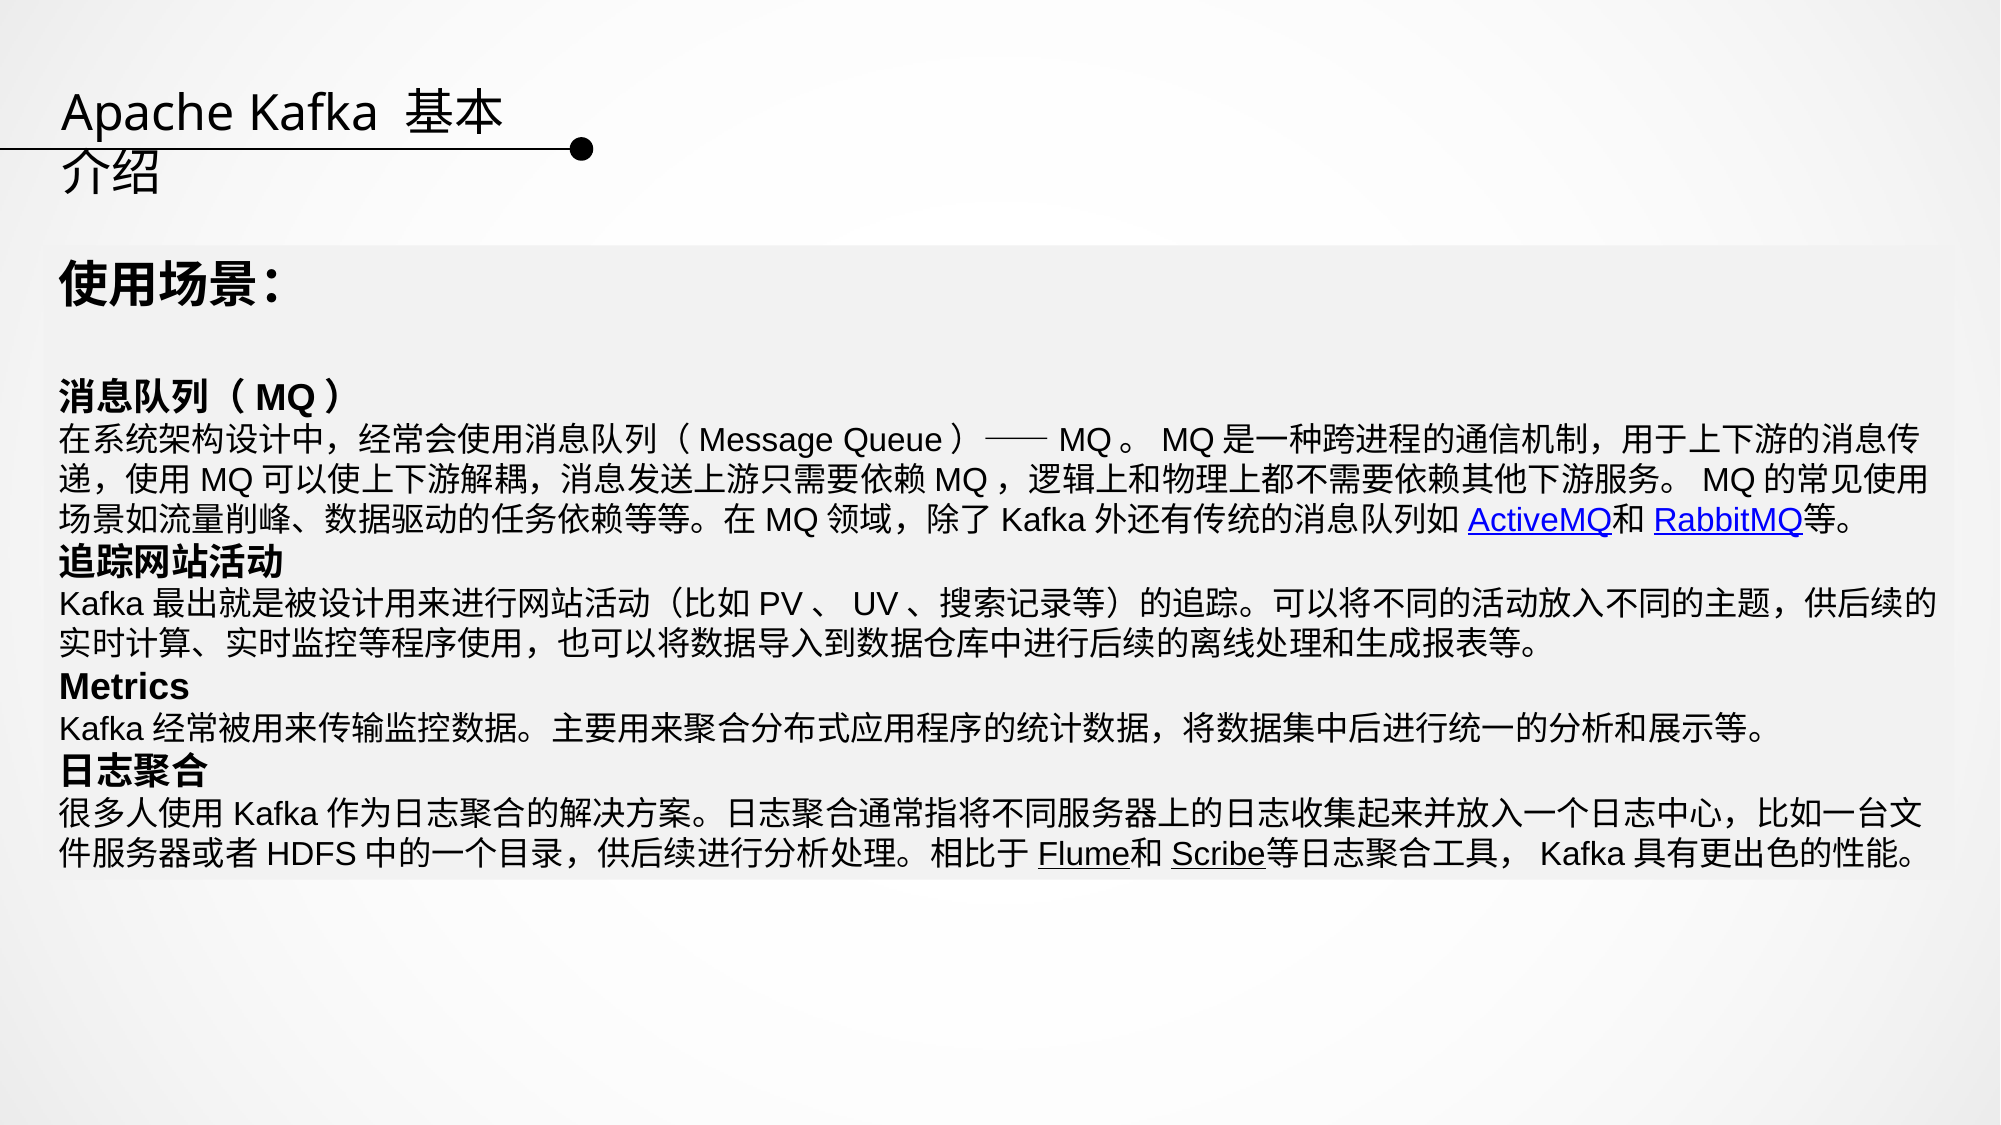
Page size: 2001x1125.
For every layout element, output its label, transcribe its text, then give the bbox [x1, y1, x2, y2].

text_box [567, 135, 596, 163]
text_box Apache Kafka 基本介绍 [46, 157, 566, 208]
text_box Apache Kafka 基本介绍 [46, 73, 566, 148]
text_box 使用场景： 消息队列（MQ） 在系统架构设计中，经常会使用消息队列（Message Queue）——MQ。MQ是一种跨进程的通信机制，用于上下游的消息传递，使用MQ可以使上下游解耦，消息发送上游只需要依赖MQ，逻辑上和物理上都不需要依赖其他下游服务。MQ的常见使用场景如流量削峰、数据驱动的任务依赖等等。在MQ领域，除了Kafka外还有传统的消息队列如ActiveMQ和RabbitMQ等。 追踪网站活动 Kafka最出就是被设计用来进行网站活动（比如PV、UV、搜索记录等）的追踪。可以将不同的活动放入不同的主题，供后续的实时计算、实时监控等程序使用，也可以将数据导入到数据仓库中进行后续的离线处理和生成报表等。 Metrics Kafka经常被用来传输监控数据。主要用来聚合分布式应用程序的统计数据，将数据集中后进行统一的分析和展示等。 日志聚合 很多人使用Kafka作为日志聚合的解决方案。日志聚合通常指将不同服务器上的日志收集起来并放入一个日志中心，比如一台文件服务器或者HDFS中的一个目录，供后续进行分析处理。相比于Flume和Scribe等日志聚合工具，Kafka具有更出色的性能。 [43, 245, 1955, 880]
